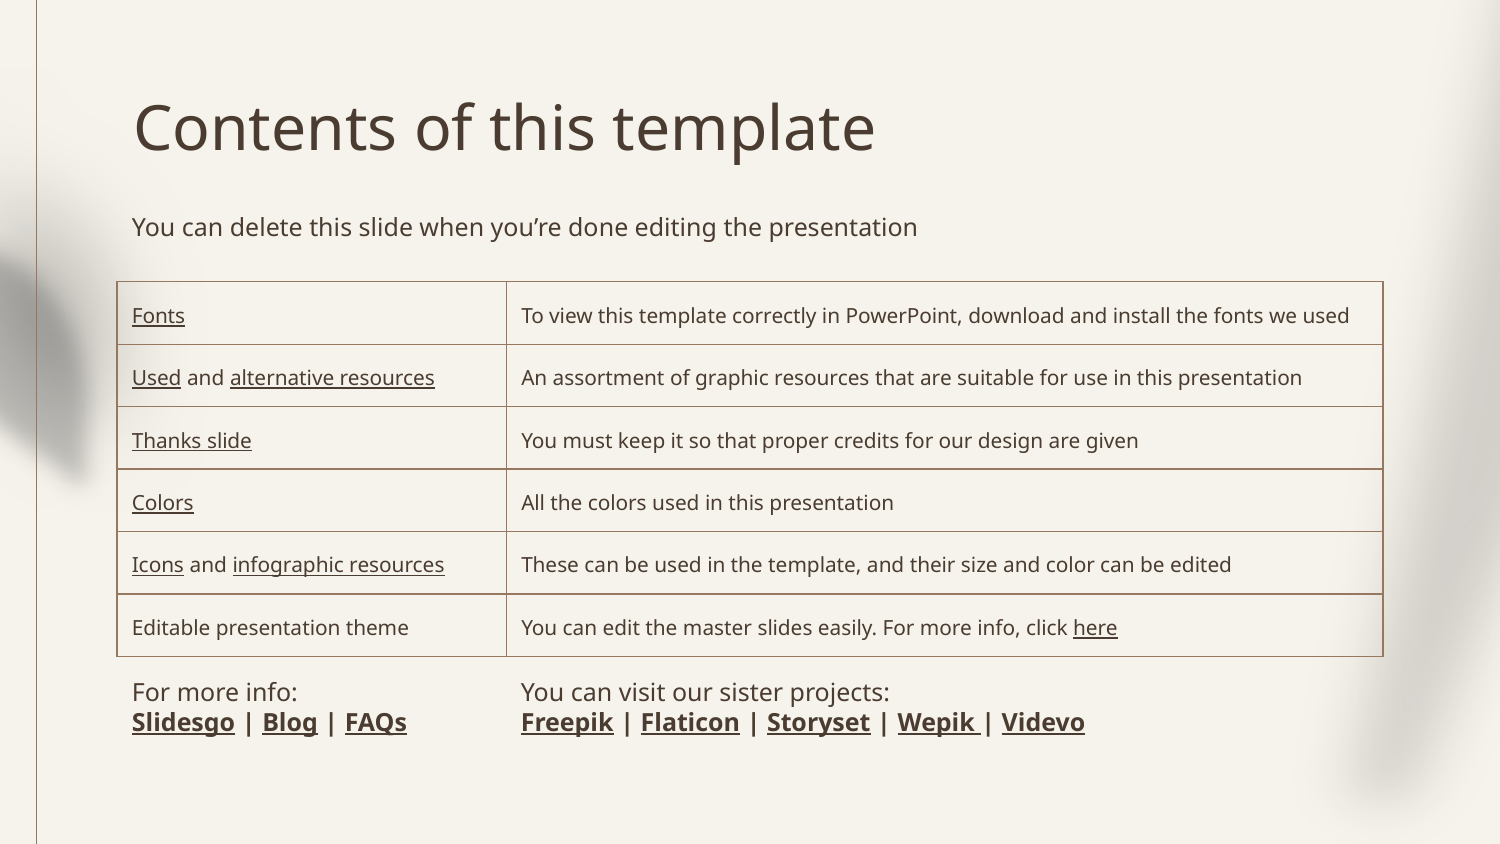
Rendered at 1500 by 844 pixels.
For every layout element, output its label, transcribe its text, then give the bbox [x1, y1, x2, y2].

table_header To view this template correctly in PowerPoint, download and install the fonts we used [507, 282, 1382, 344]
text_box For more info: Slidesgo | Blog | FAQs [116, 661, 458, 756]
table_cell Editable presentation theme [118, 595, 506, 656]
table_cell An assortment of graphic resources that are suitable for use in this presentation [507, 345, 1382, 406]
table_cell Colors [118, 470, 506, 531]
table_header Fonts [118, 282, 506, 344]
table_cell Used and alternative resources [118, 345, 506, 406]
table_cell Thanks slide [118, 407, 506, 468]
table_cell These can be used in the template, and their size and color can be edited [507, 532, 1382, 593]
table_cell Icons and infographic resources [118, 532, 506, 593]
text_box You can visit our sister projects: Freepik | Flaticon | Storyset | Wepik | Videvo [505, 661, 1156, 756]
text_box You can delete this slide when you’re done editing the presentation [116, 191, 1383, 248]
table_cell You can edit the master slides easily. For more info, click here [507, 595, 1382, 656]
table_cell You must keep it so that proper credits for our design are given [507, 407, 1382, 468]
table_cell All the colors used in this presentation [507, 470, 1382, 531]
title Contents of this template [118, 72, 1382, 167]
